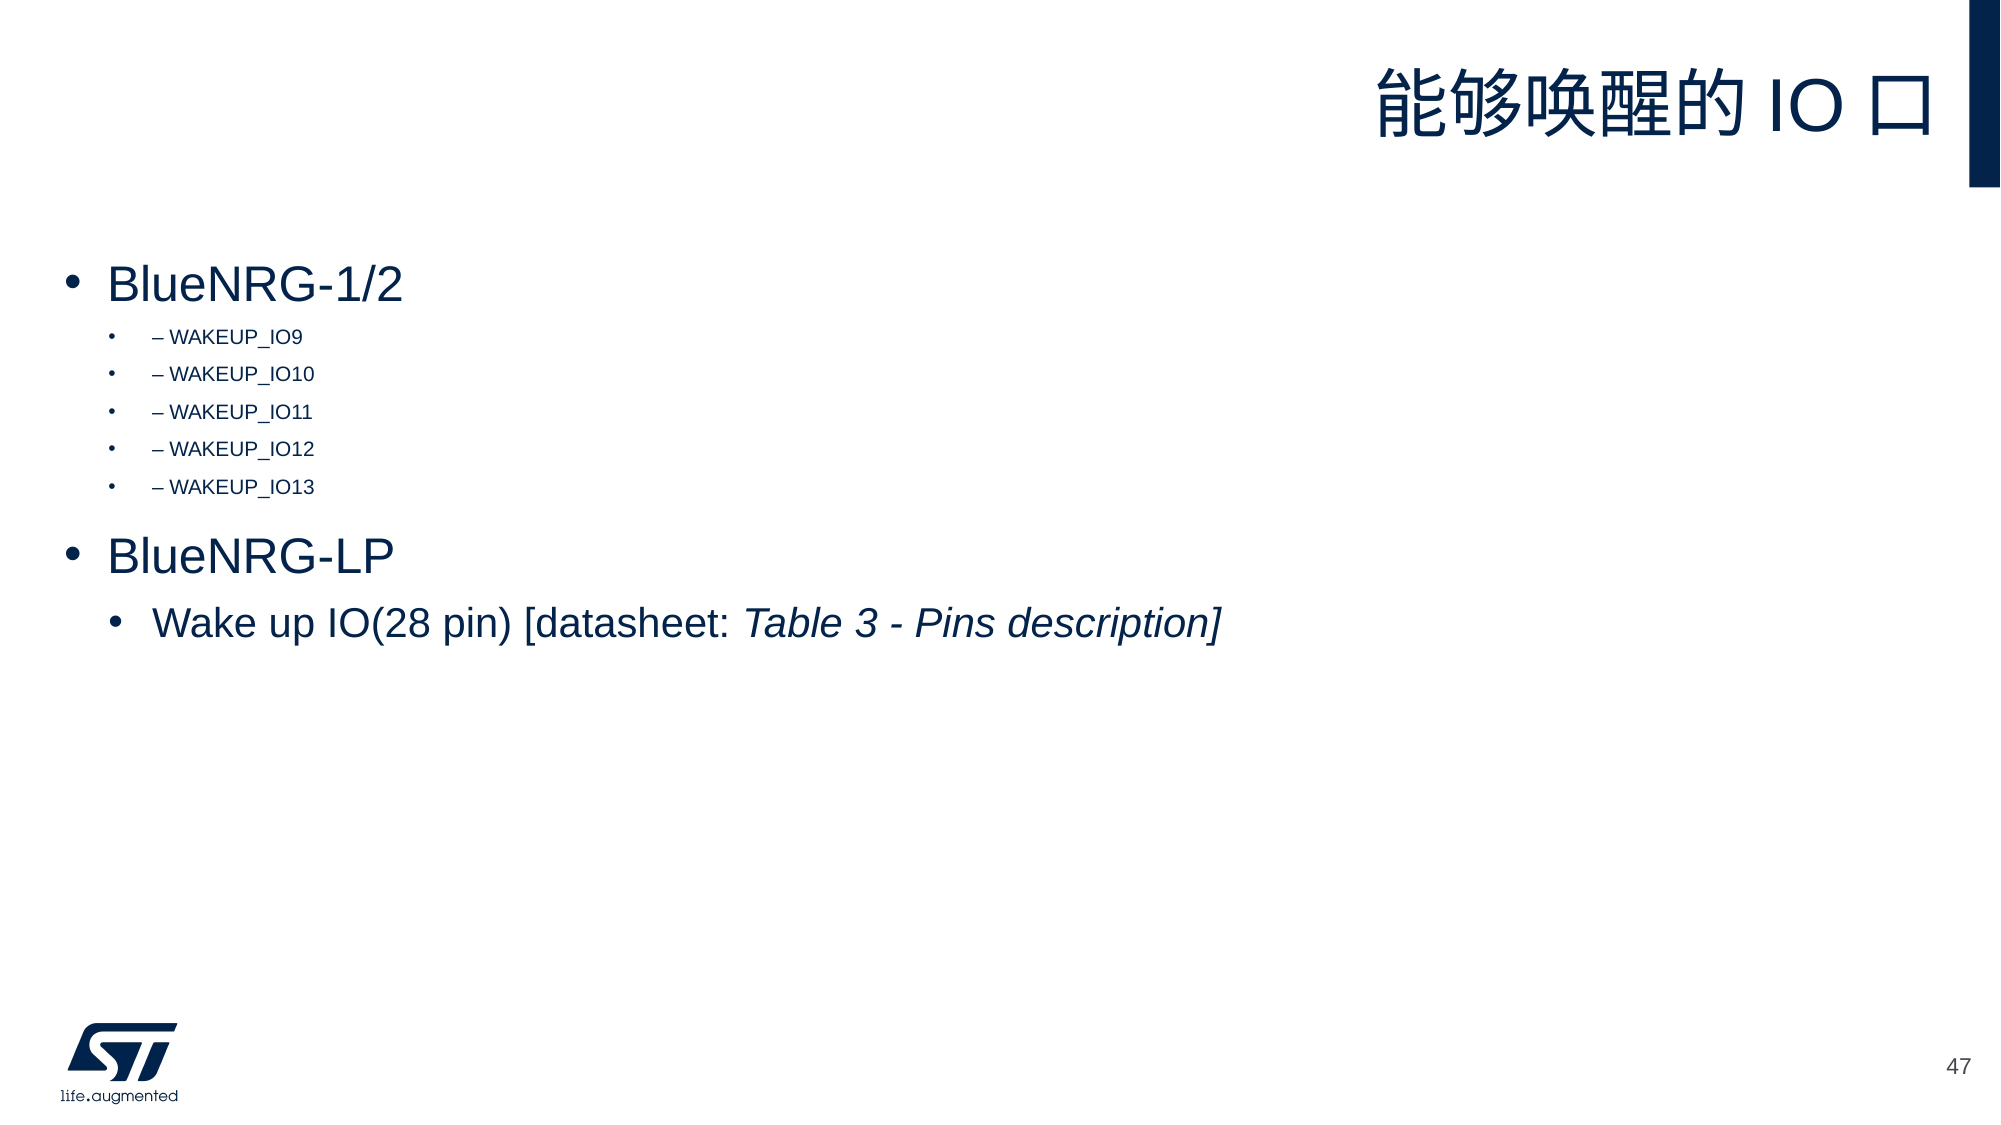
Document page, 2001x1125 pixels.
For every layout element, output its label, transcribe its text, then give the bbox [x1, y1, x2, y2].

list BlueNRG-1/2 – WAKEUP_IO9 – WAKEUP_IO10 – WAKEUP_IO11 – WAKEUP_IO12 – WAKEUP_IO13 BlueNRG-LP Wake up IO(28 pin) [datasheet: Table 3 - Pins description] [49, 243, 1951, 1000]
picture [37, 999, 201, 1125]
title 能够唤醒的IO口 [49, 0, 1954, 215]
slide_number 47 [1904, 1038, 1972, 1087]
